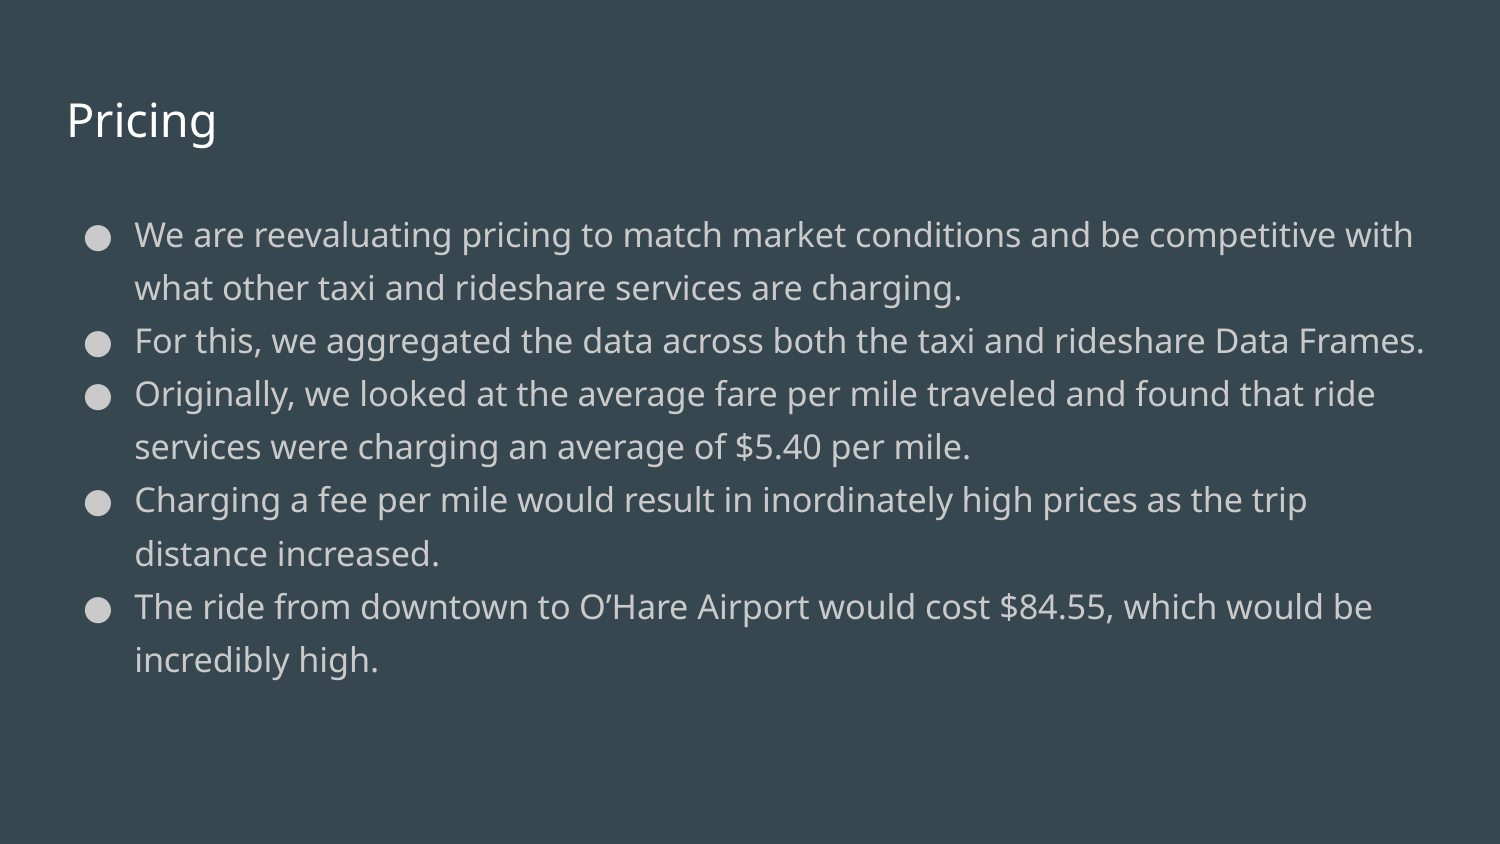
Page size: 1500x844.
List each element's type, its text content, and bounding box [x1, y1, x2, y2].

list We are reevaluating pricing to match market conditions and be competitive with what other taxi and rideshare services are charging. For this, we aggregated the data across both the taxi and rideshare Data Frames. Originally, we looked at the average fare per mile traveled and found that ride services were charging an average of $5.40 per mile. Charging a fee per mile would result in inordinately high prices as the trip distance increased. The ride from downtown to O’Hare Airport would cost $84.55, which would be incredibly high. [51, 189, 1449, 750]
title Pricing [51, 72, 1449, 167]
